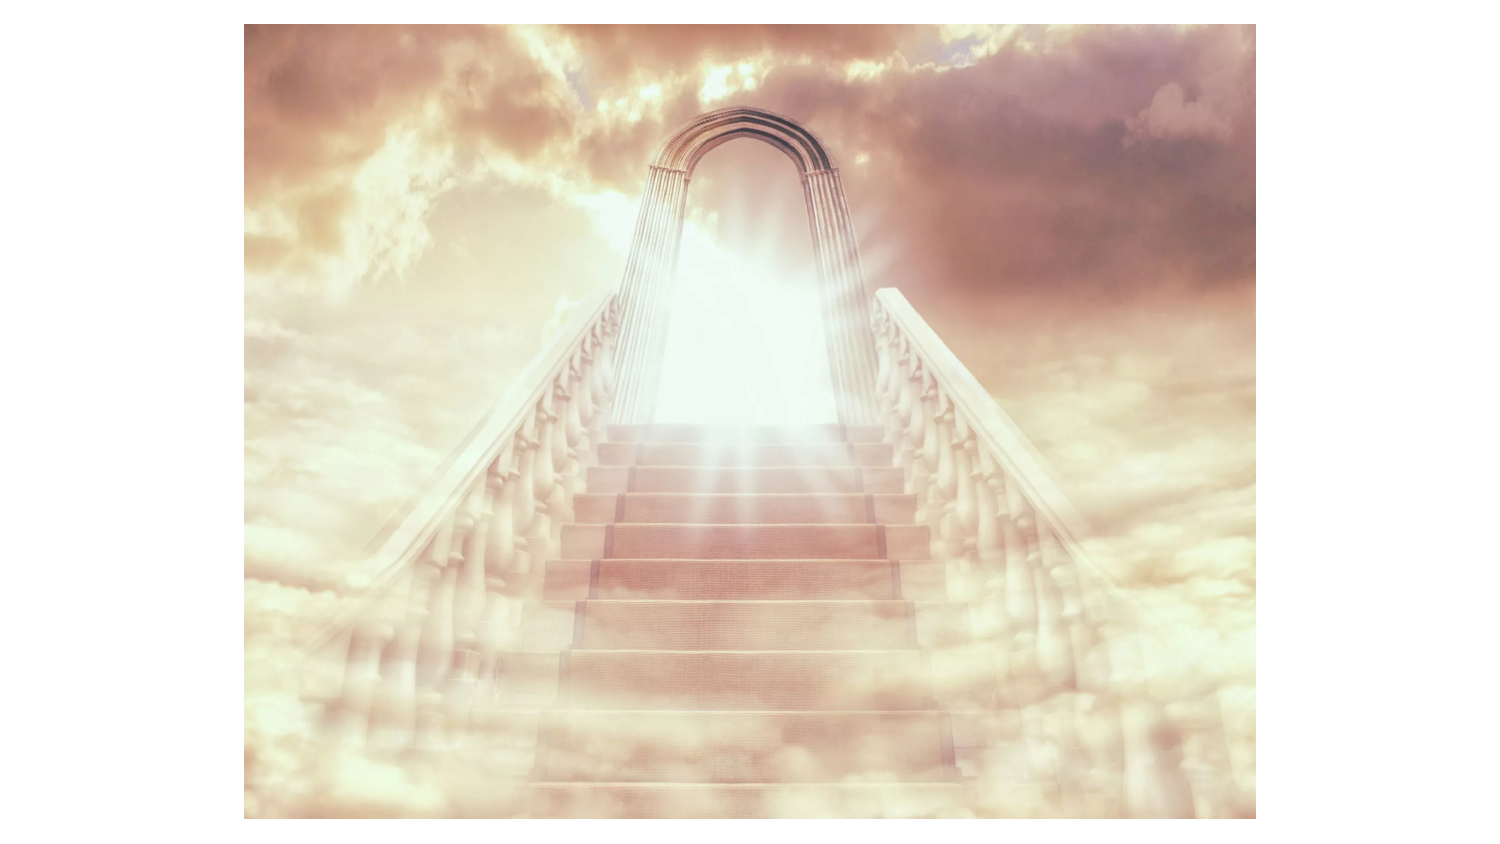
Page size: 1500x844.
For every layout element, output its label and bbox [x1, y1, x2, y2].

picture [244, 24, 1256, 819]
